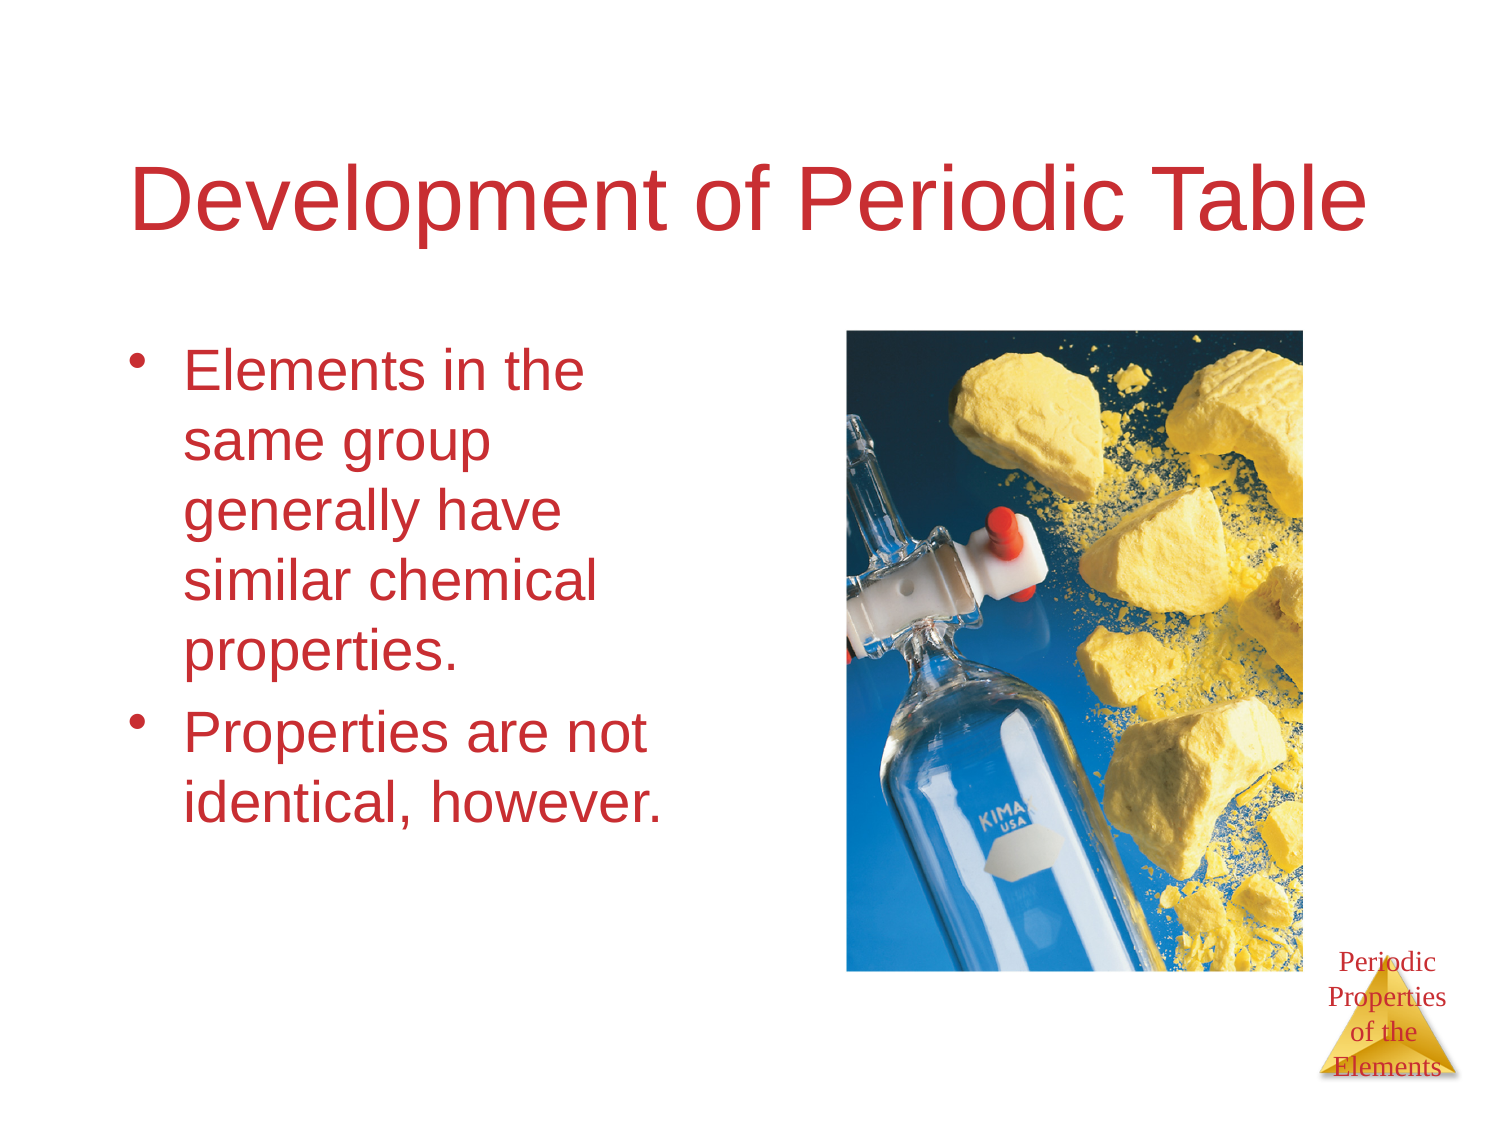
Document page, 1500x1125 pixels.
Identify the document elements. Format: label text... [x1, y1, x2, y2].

title Development of Periodic Table [0, 99, 1500, 288]
list Elements in the same group generally have similar chemical properties. Properties are not identical, however. [112, 324, 738, 1001]
picture [1275, 899, 1500, 1125]
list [840, 324, 1309, 976]
